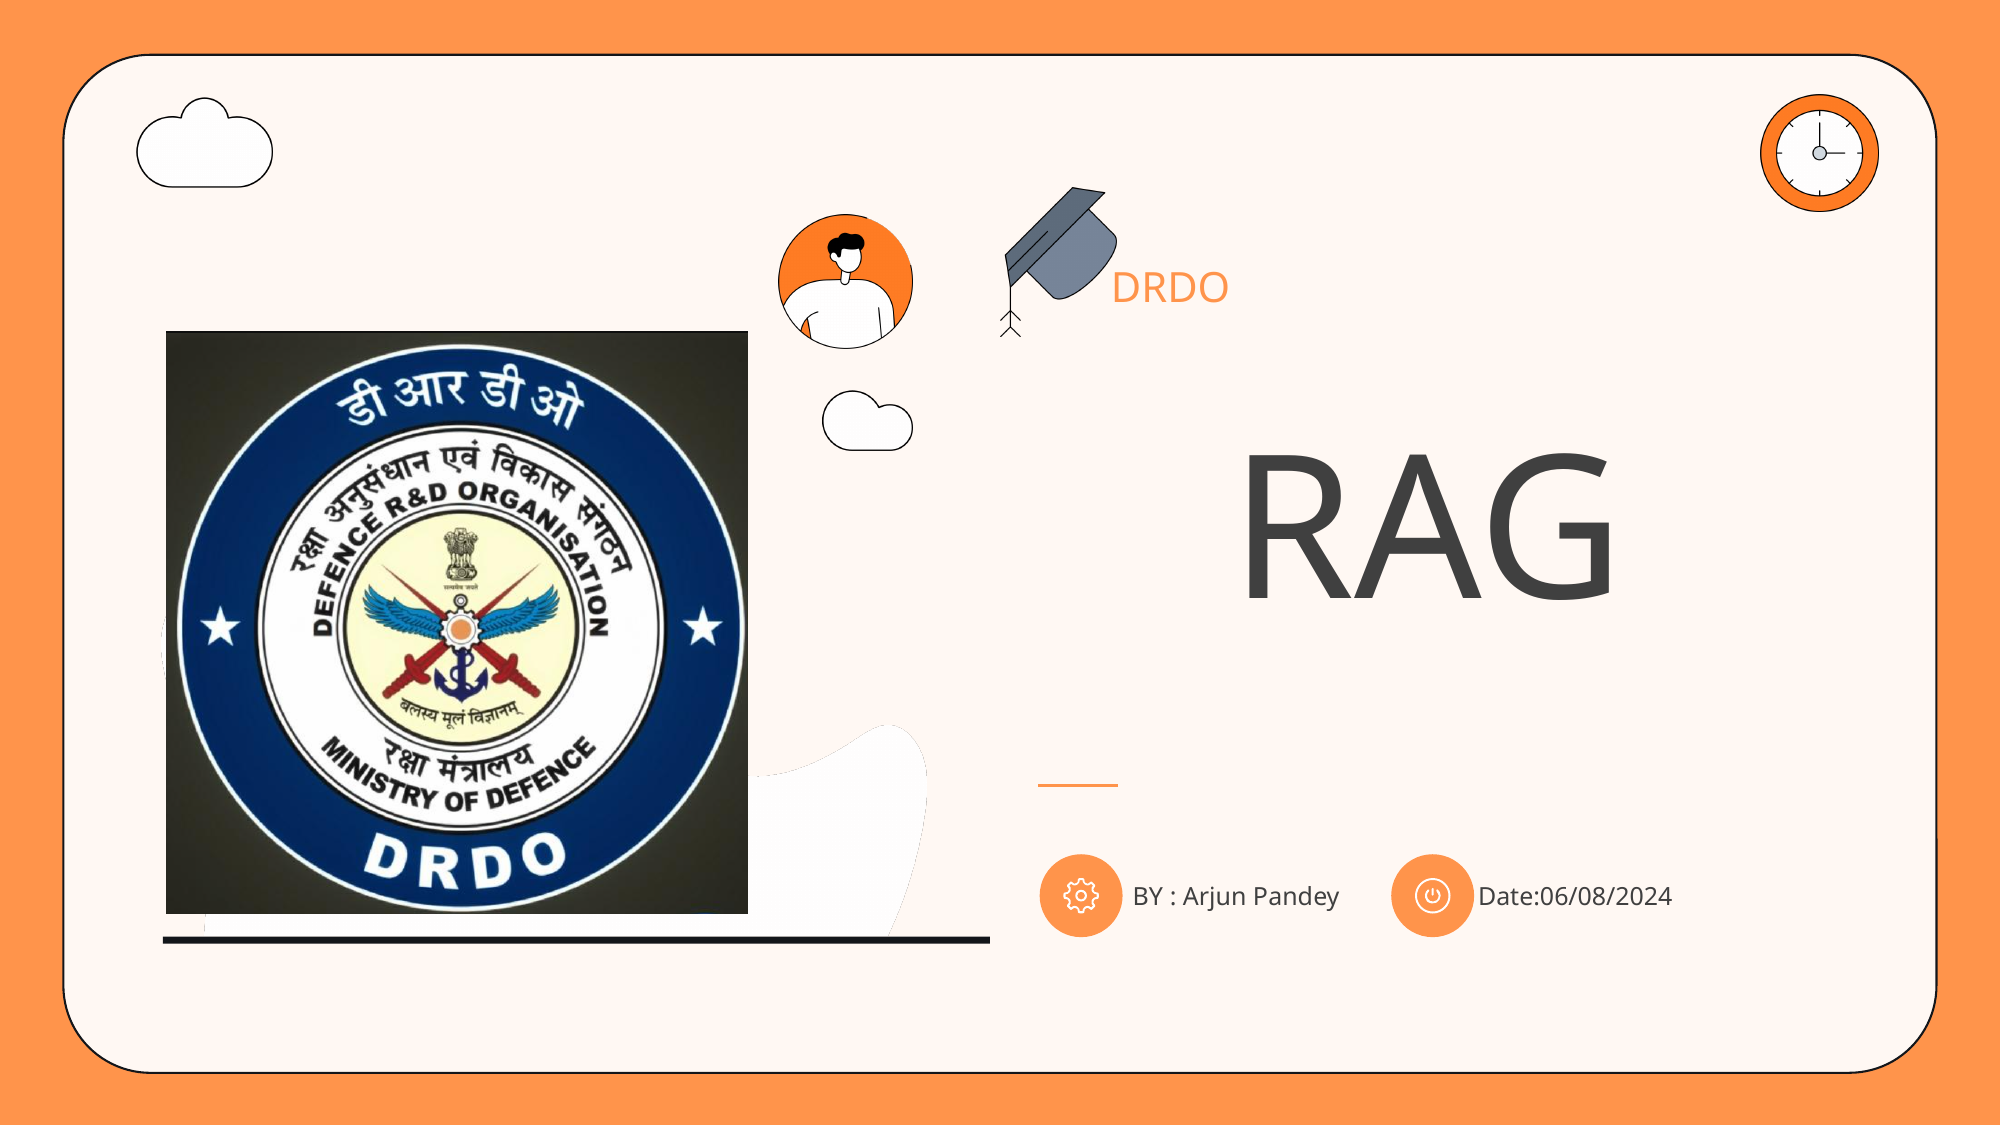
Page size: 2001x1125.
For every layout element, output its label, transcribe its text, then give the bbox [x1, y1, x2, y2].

text_box [0, 0, 2000, 1125]
text_box [1027, 570, 1948, 717]
picture [136, 97, 273, 188]
text_box [62, 53, 1938, 1074]
text_box [1062, 877, 1100, 915]
text_box [1390, 853, 1469, 939]
picture [161, 331, 927, 936]
text_box RAG [1014, 390, 1840, 646]
text_box [1038, 853, 1118, 939]
picture [778, 214, 913, 349]
text_box BY : Arjun Pandey [1117, 873, 1355, 918]
picture [1000, 187, 1117, 337]
text_box DRDO [1117, 253, 1503, 318]
text_box Date:06/08/2024 [1463, 873, 1688, 918]
picture [1760, 94, 1879, 212]
text_box [162, 936, 991, 945]
text_box [1413, 876, 1452, 915]
